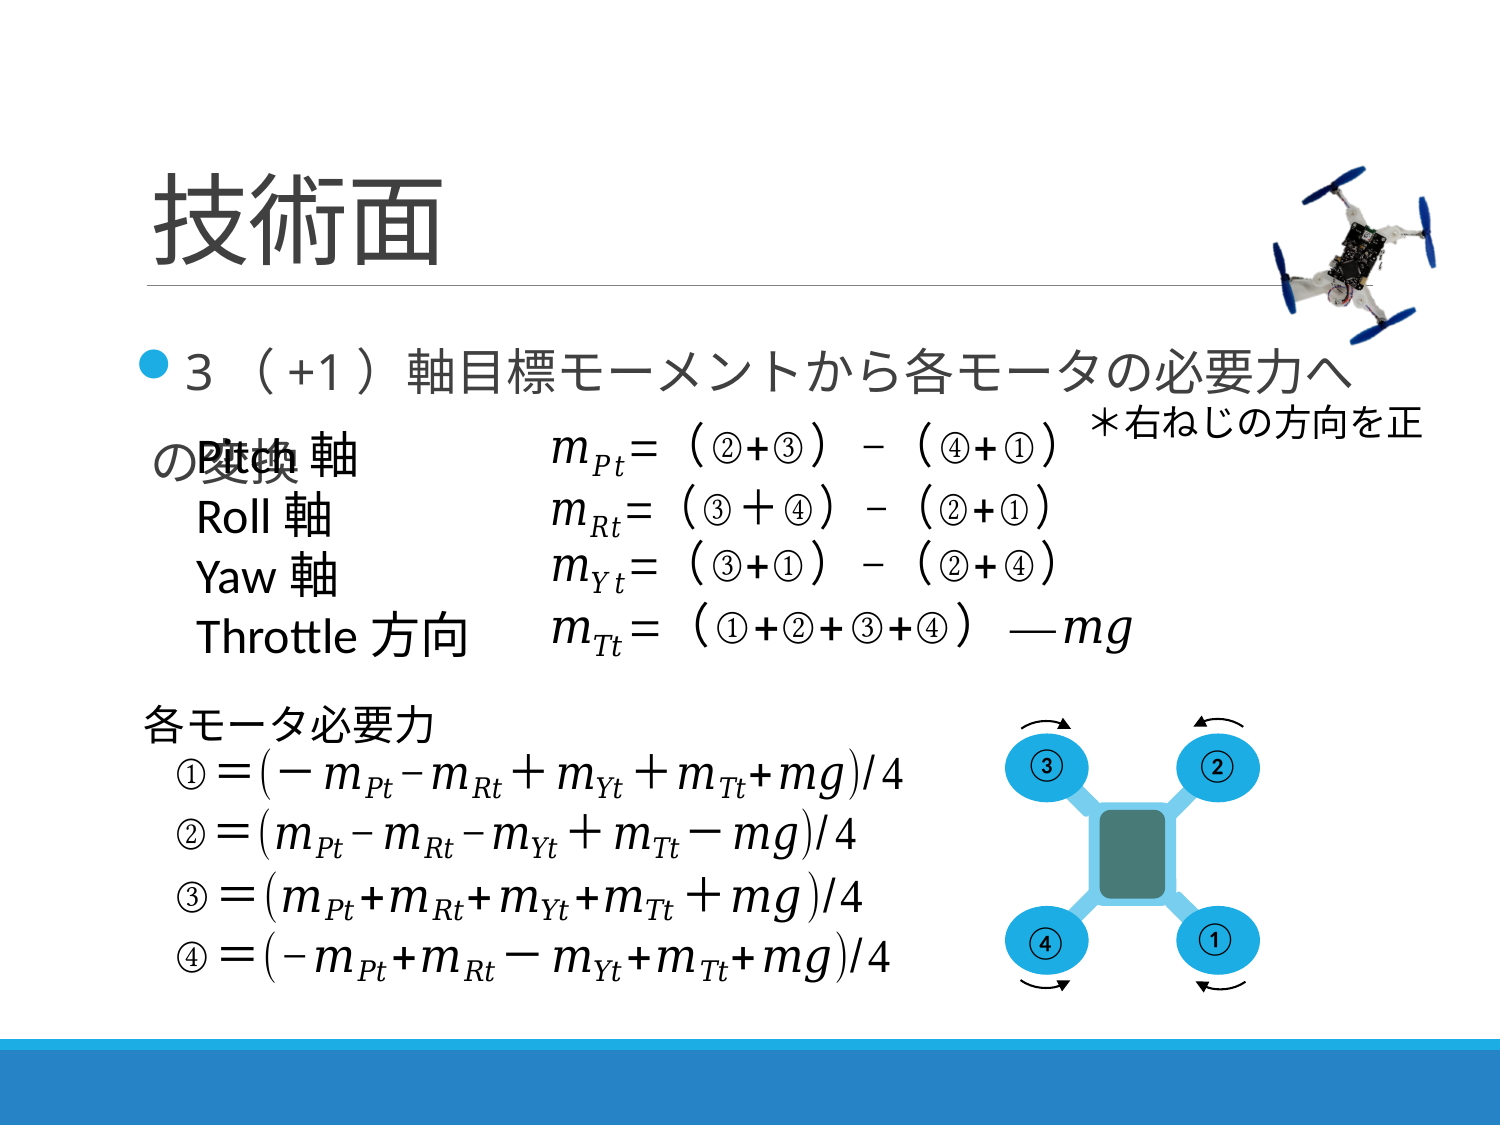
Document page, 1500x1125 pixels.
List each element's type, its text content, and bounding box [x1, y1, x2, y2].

list 3（+1）軸目標モーメントから各モータの必要力への変換 [135, 302, 1373, 963]
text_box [1004, 718, 1261, 990]
picture [1237, 120, 1484, 391]
text_box 各モータ必要力 [128, 691, 451, 756]
text_box Pitch軸 Roll軸 Yaw軸 Throttle方向 [182, 415, 560, 671]
title 技術面 [135, 47, 1373, 285]
text_box ＊右ねじの方向を正 [1072, 391, 1439, 451]
